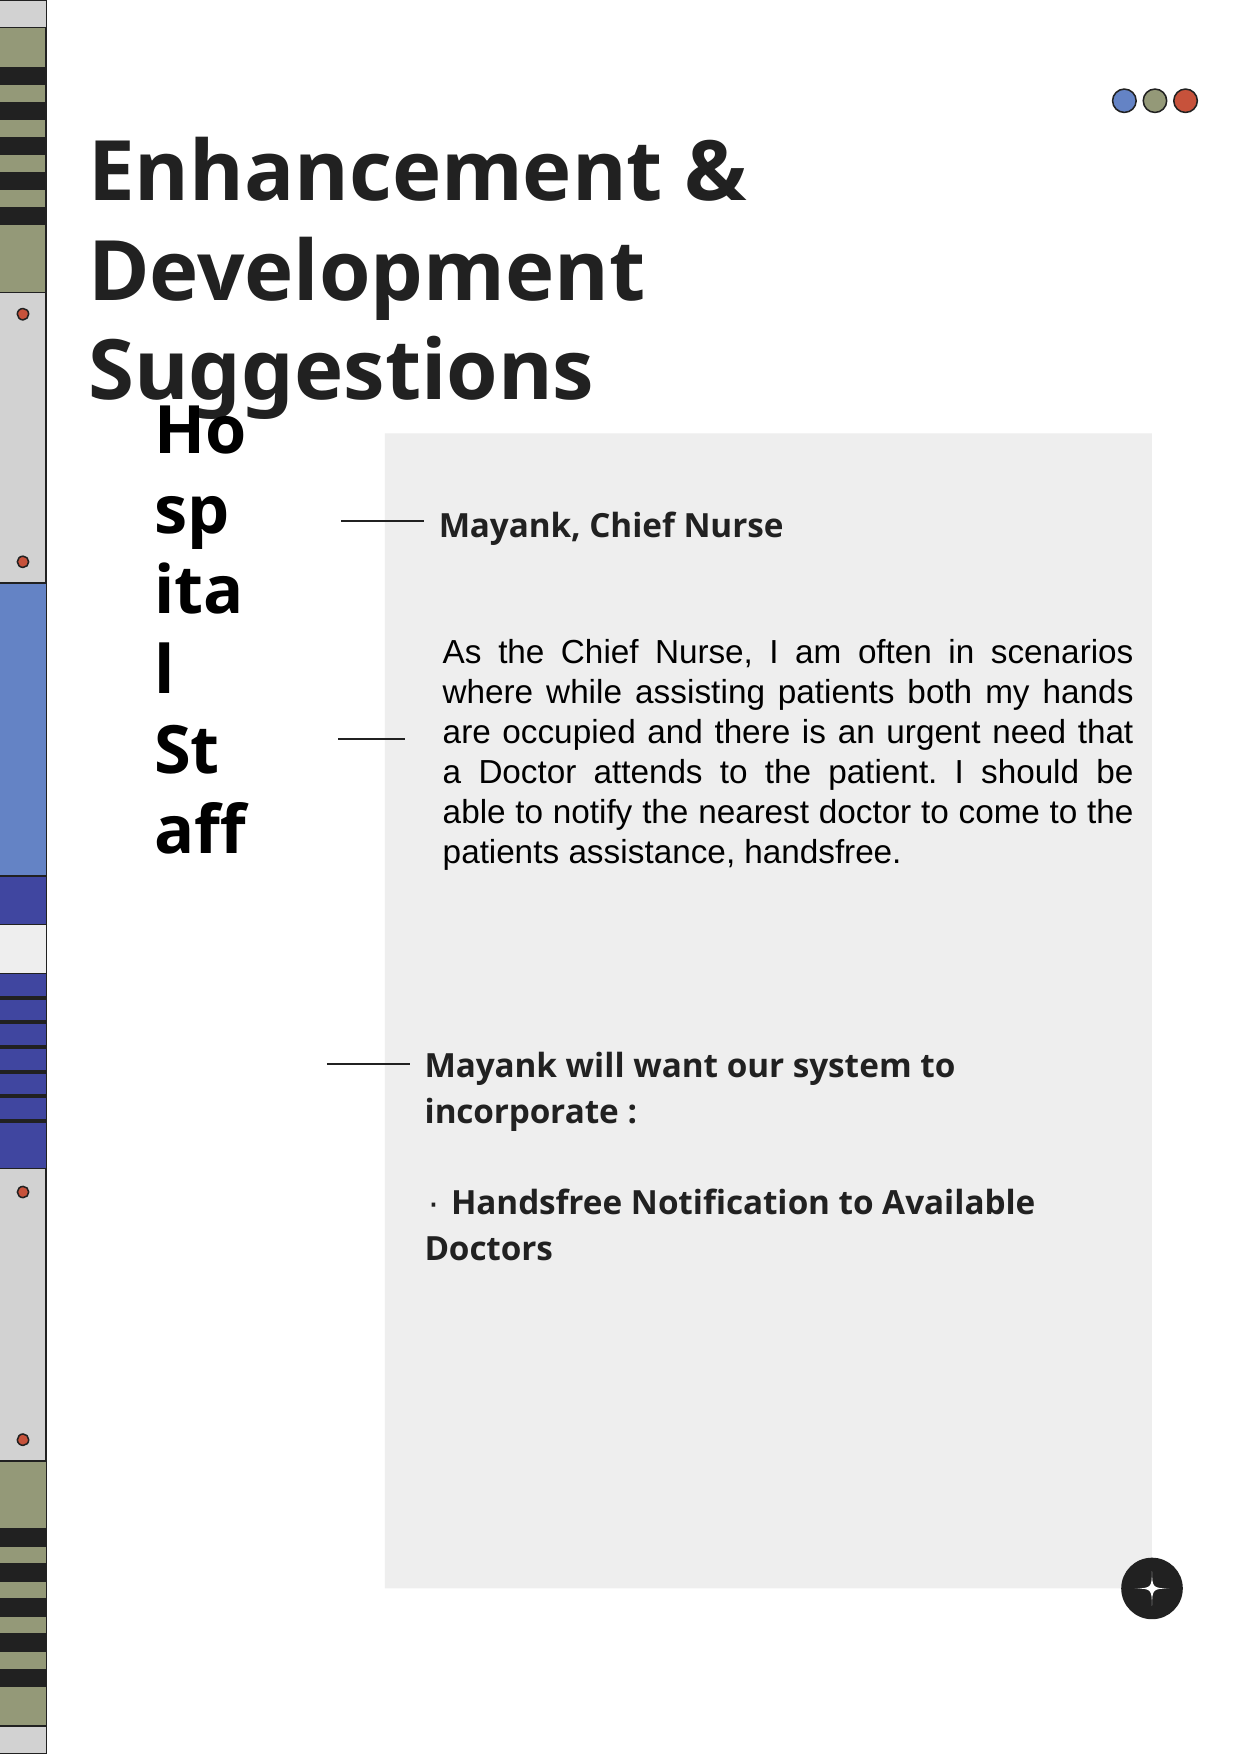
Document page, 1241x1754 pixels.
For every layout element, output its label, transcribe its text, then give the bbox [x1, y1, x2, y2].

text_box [1121, 1558, 1183, 1619]
text_box Hospital Staff [139, 379, 264, 875]
title Enhancement & Development Suggestions [73, 101, 1156, 329]
text_box Mayank will want our system to incorporate : ۰ Handsfree Notification to Available Doctors [409, 1022, 1156, 1383]
text_box [384, 433, 1152, 1063]
text_box [384, 1070, 1152, 1589]
text_box Mayank, Chief Nurse [423, 490, 1118, 551]
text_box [1112, 88, 1198, 113]
text_box As the Chief Nurse, I am often in scenarios where while assisting patients both my hands are occupied and there is an urgent need that a Doctor attends to the patient. I should be able to notify the nearest doctor to come to the patients assistance, handsfree. [427, 615, 1150, 962]
